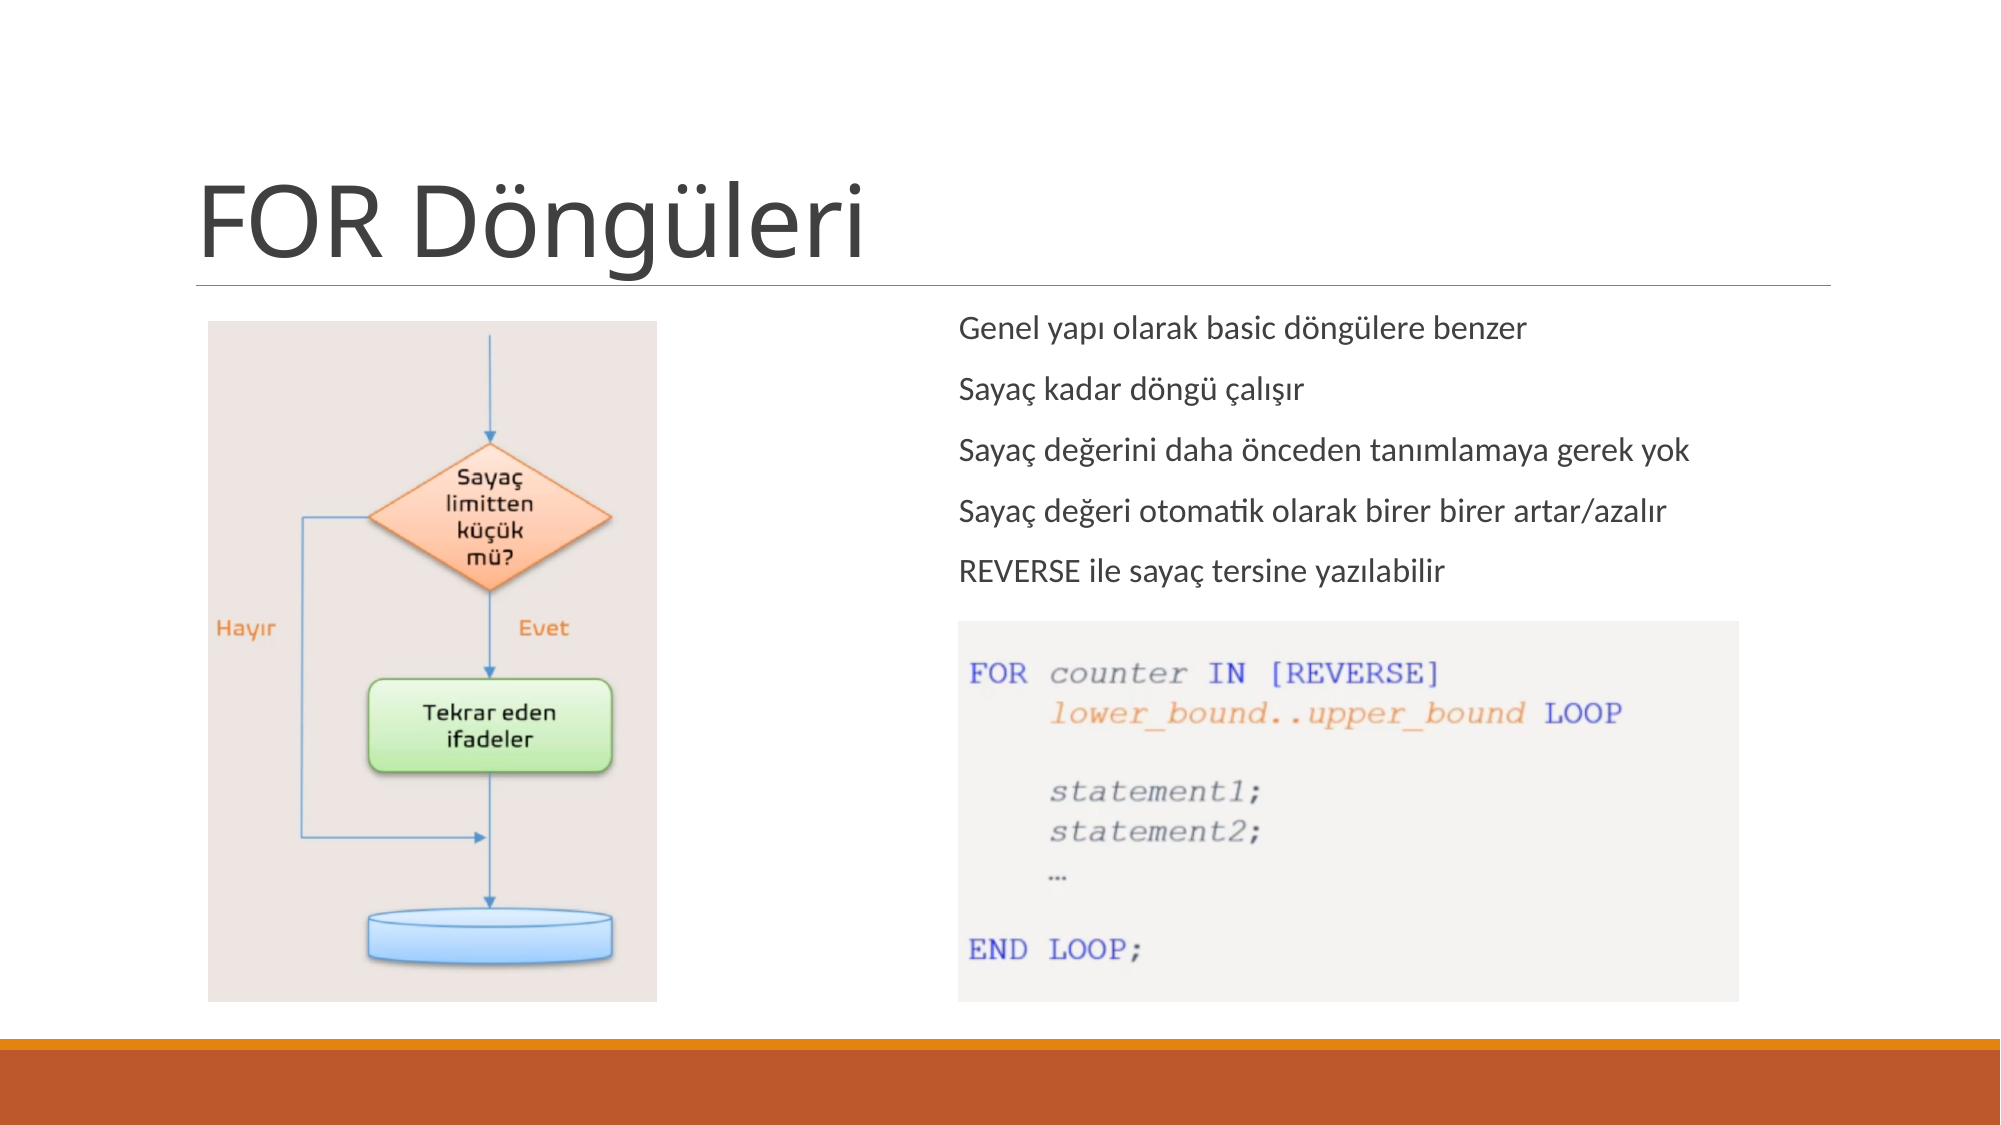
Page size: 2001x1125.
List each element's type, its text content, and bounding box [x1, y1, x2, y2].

picture [207, 321, 658, 1002]
picture [958, 620, 1739, 1002]
title FOR Döngüleri [180, 47, 1830, 285]
list Genel yapı olarak basic döngülere benzer Sayaç kadar döngü çalışır Sayaç değerini daha önceden tanımlamaya gerek yok Sayaç değeri otomatik olarak birer birer artar/azalır REVERSE ile sayaç tersine yazılabilir [958, 302, 1830, 599]
